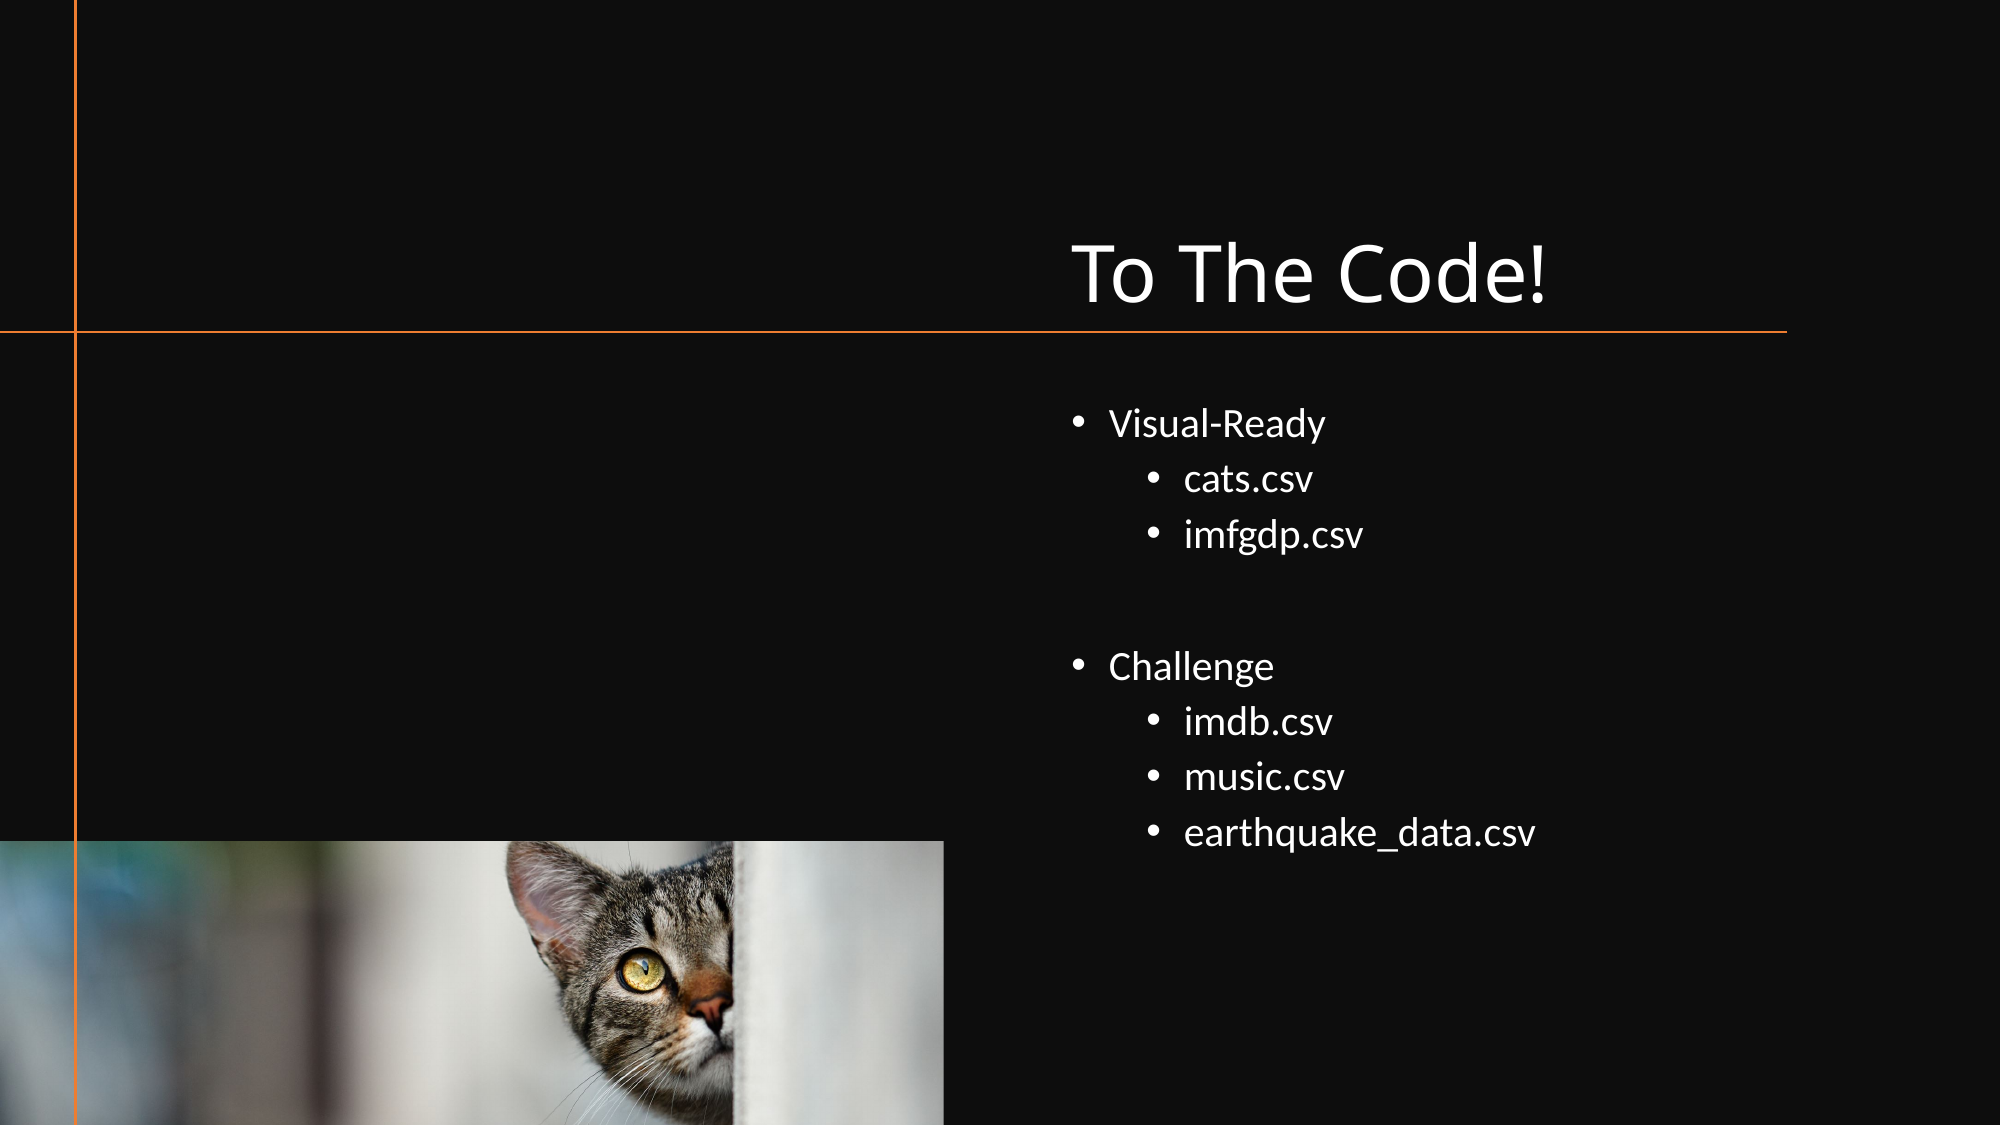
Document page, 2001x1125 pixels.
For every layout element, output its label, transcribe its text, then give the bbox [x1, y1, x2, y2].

picture [76, 841, 944, 1125]
text_box [0, 333, 74, 841]
text_box [77, 0, 2000, 1125]
title To The Code! [1056, 109, 1788, 328]
text_box [0, 0, 74, 331]
picture [0, 841, 75, 1125]
list Visual-Ready cats.csv imfgdp.csv Challenge imdb.csv music.csv earthquake_data.csv [1056, 393, 1788, 959]
